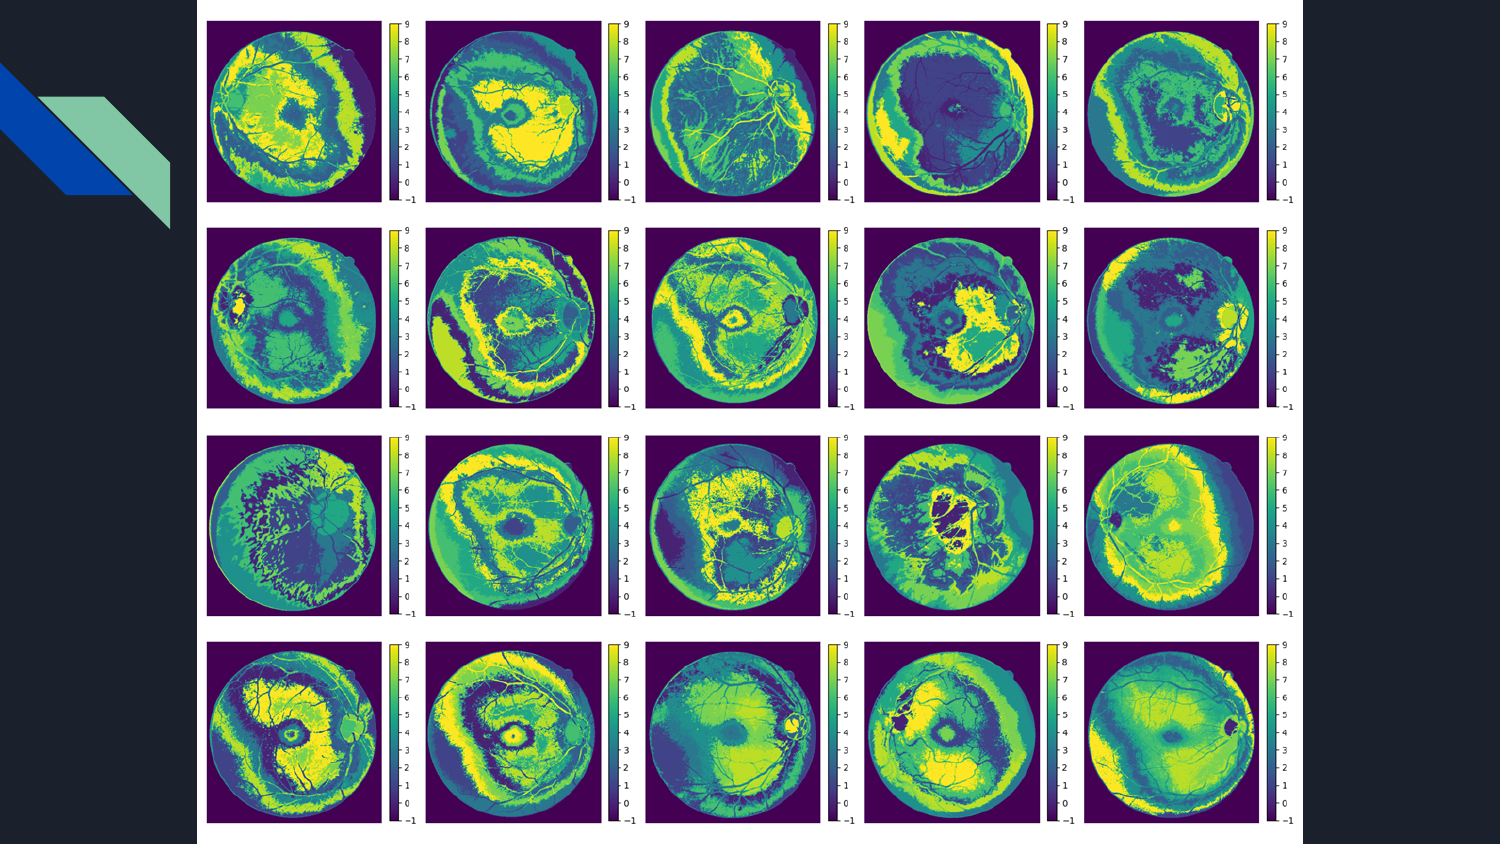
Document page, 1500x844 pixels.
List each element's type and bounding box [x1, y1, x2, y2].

picture [197, 0, 1303, 844]
